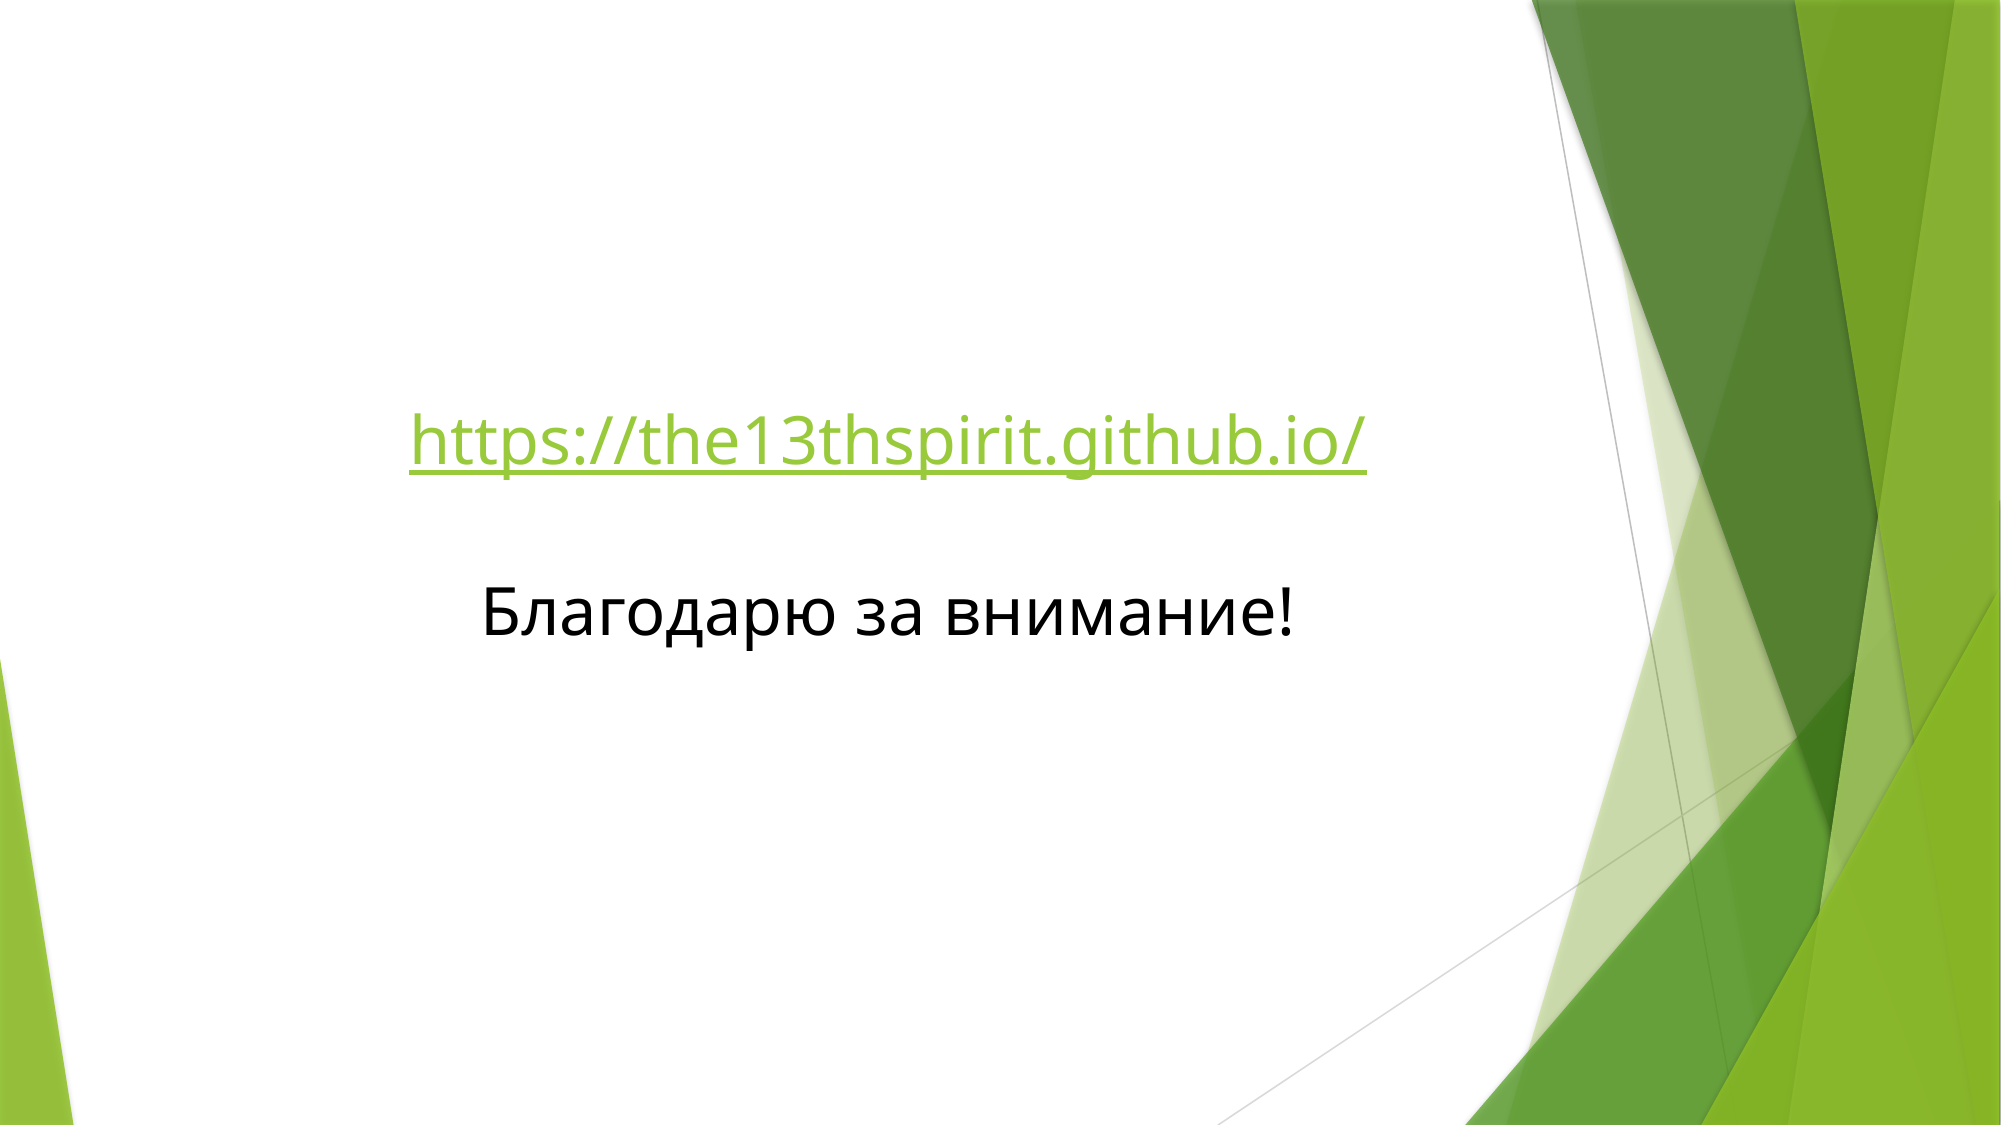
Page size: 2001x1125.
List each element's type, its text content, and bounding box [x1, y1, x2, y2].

text_box https://the13thspirit.github.io/ Благодарю за внимание! [373, 390, 1403, 656]
